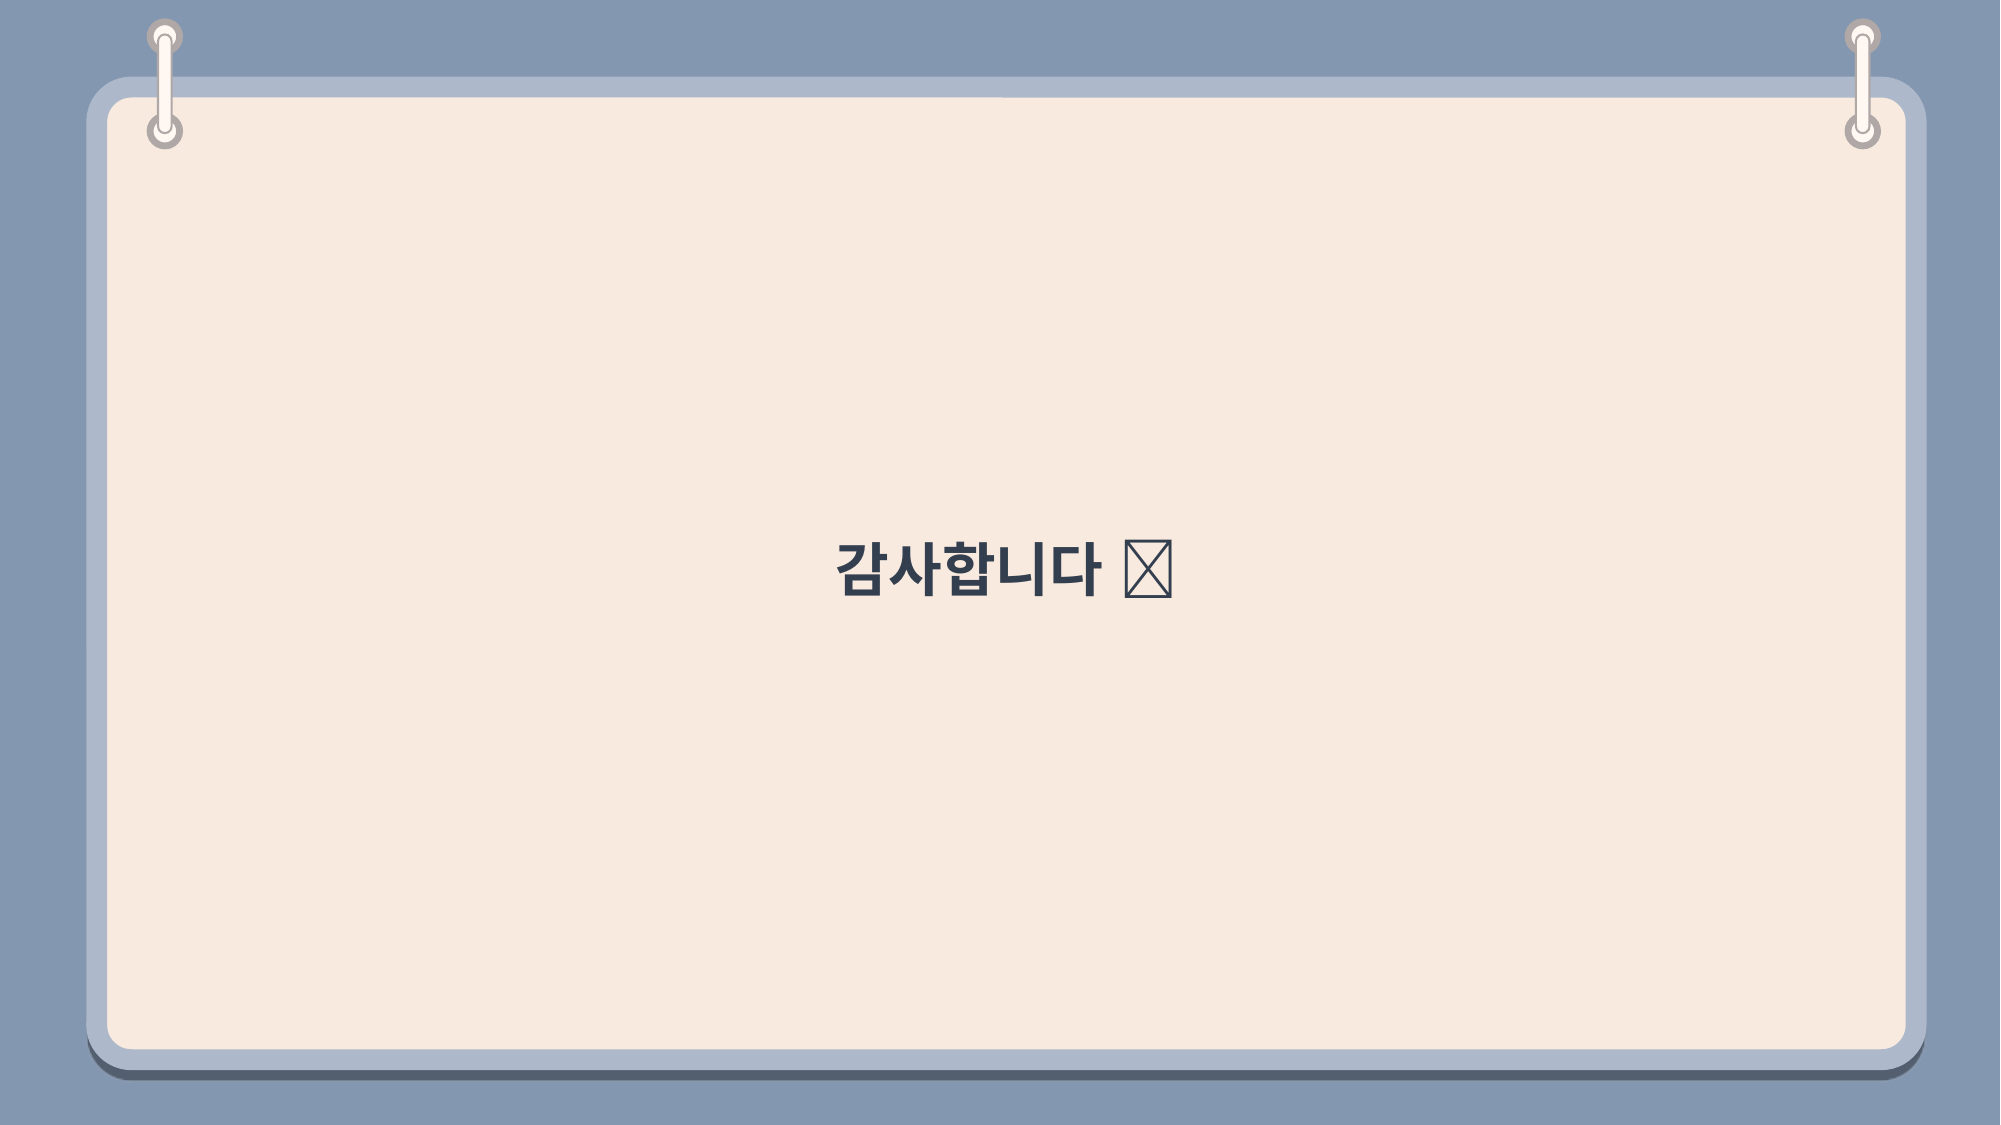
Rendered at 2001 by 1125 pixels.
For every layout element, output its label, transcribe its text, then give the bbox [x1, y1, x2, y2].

text_box [95, 86, 1918, 1061]
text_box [1847, 21, 1878, 146]
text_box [150, 21, 180, 146]
text_box 감사합니다  [774, 490, 1238, 611]
